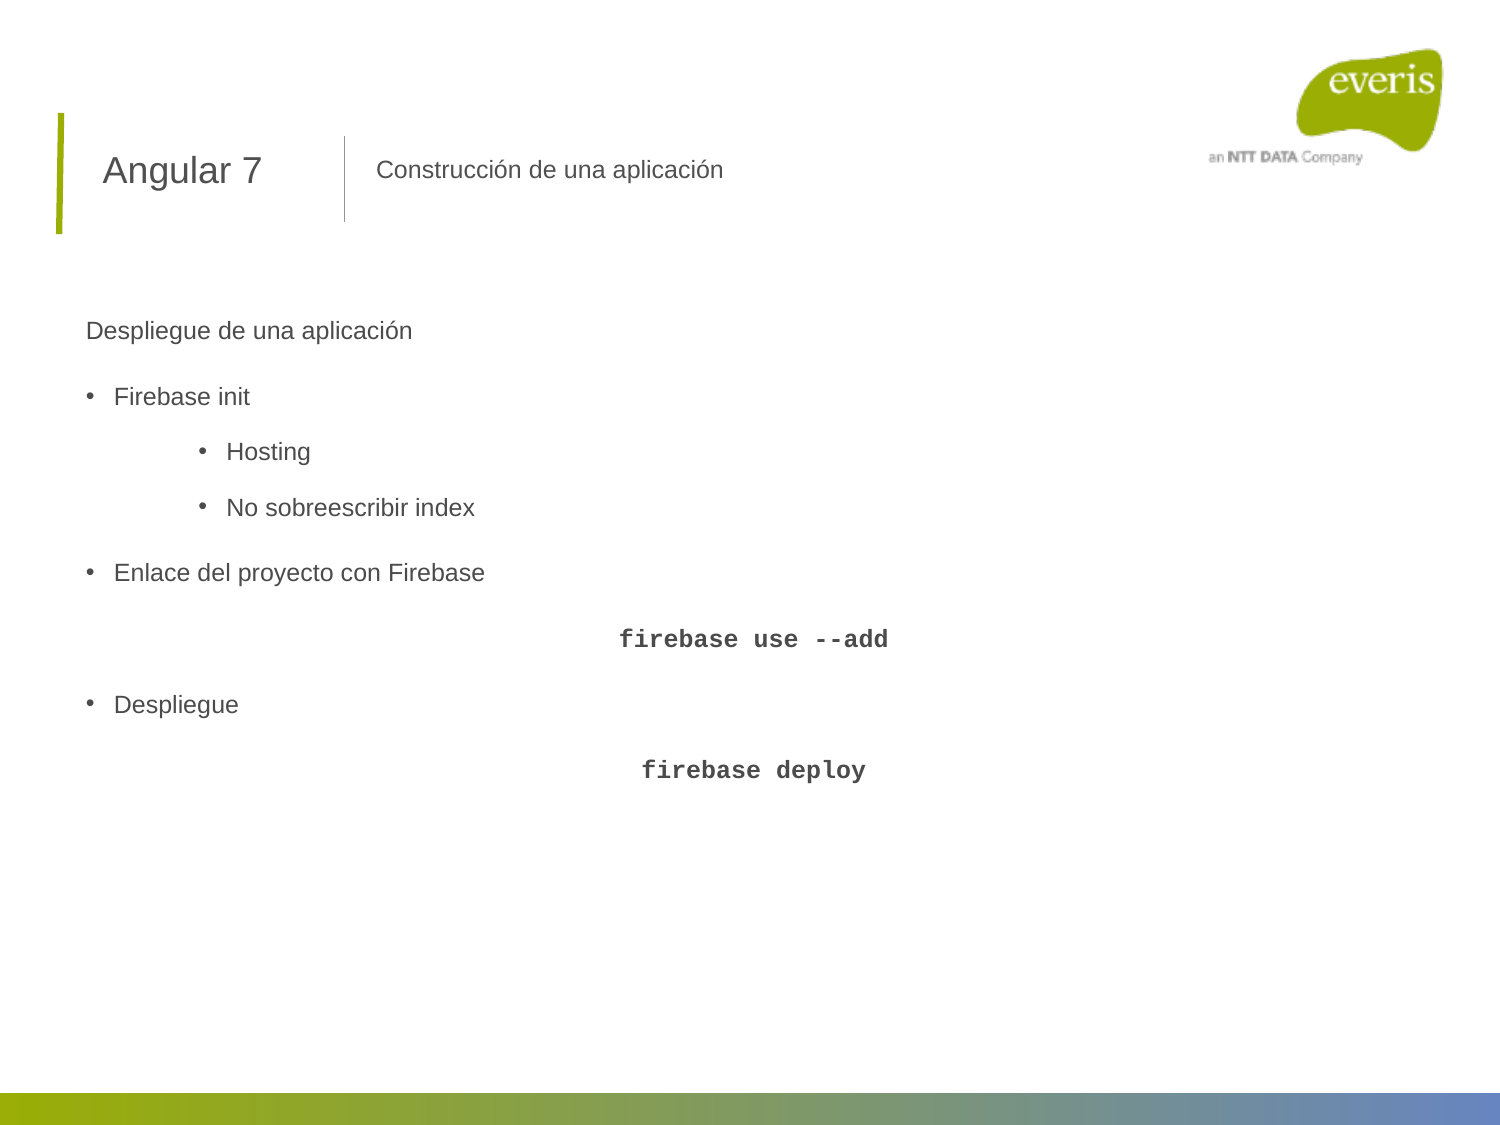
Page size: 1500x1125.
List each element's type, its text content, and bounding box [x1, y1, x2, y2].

list Construcción de una aplicación [361, 149, 1079, 208]
picture [1199, 27, 1453, 186]
list Despliegue de una aplicación Firebase init Hosting No sobreescribir index Enlace del proyecto con Firebase firebase use --add Despliegue firebase deploy [71, 292, 1437, 799]
list Angular 7 [87, 143, 329, 214]
